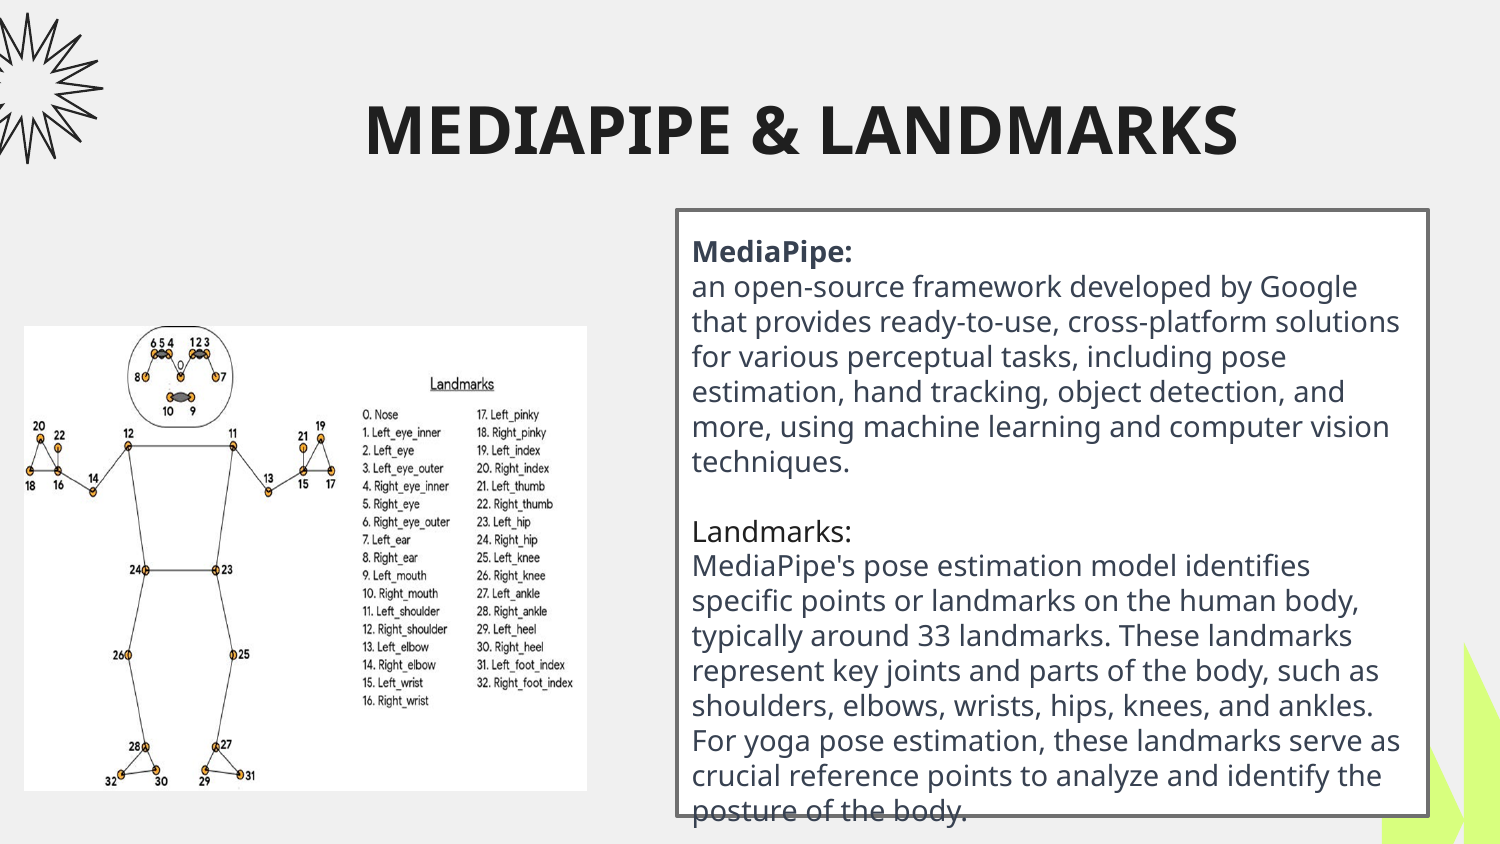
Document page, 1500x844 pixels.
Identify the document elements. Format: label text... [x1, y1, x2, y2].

picture [24, 326, 588, 791]
text_box MediaPipe: an open-source framework developed by Google that provides ready-to-use, cross-platform solutions for various perceptual tasks, including pose estimation, hand tracking, object detection, and more, using machine learning and computer vision techniques. Landmarks: MediaPipe's pose estimation model identifies specific points or landmarks on the human body, typically around 33 landmarks. These landmarks represent key joints and parts of the body, such as shoulders, elbows, wrists, hips, knees, and ankles. For yoga pose estimation, these landmarks serve as crucial reference points to analyze and identify the posture of the body. [675, 208, 1430, 818]
title MEDIAPIPE & LANDMARKS [118, 72, 1382, 167]
